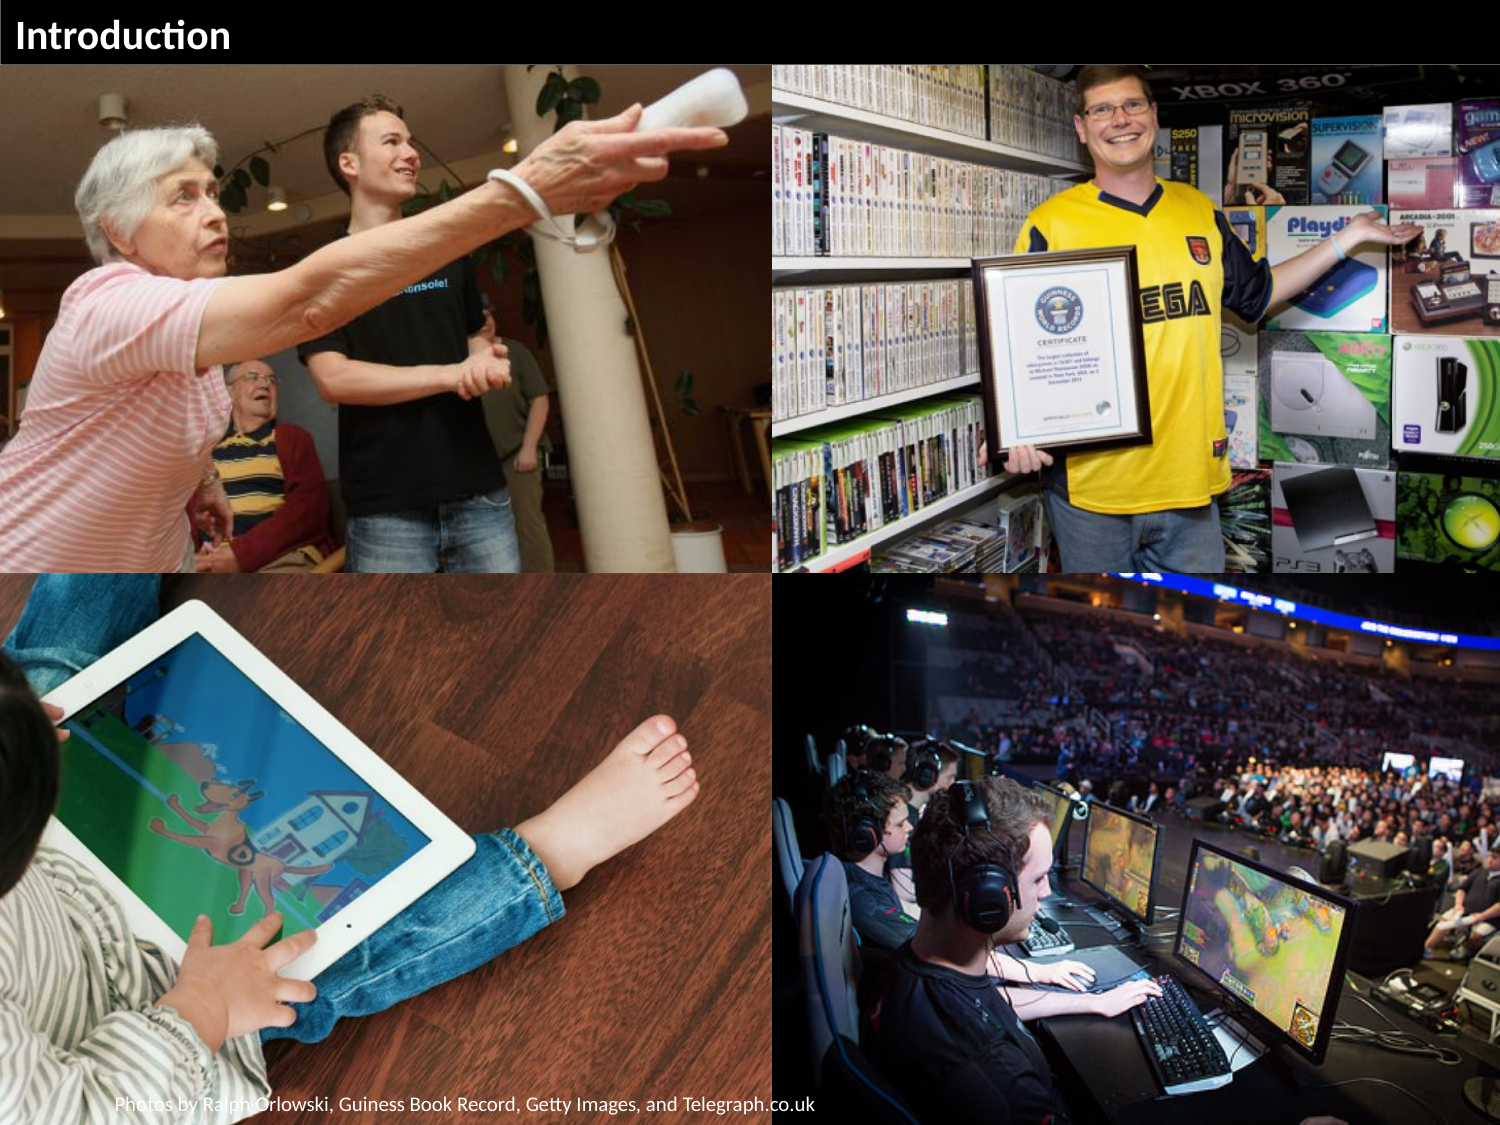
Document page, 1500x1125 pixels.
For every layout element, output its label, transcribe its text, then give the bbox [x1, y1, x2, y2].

picture [0, 65, 1500, 1125]
text_box Introduction [0, 0, 1500, 64]
